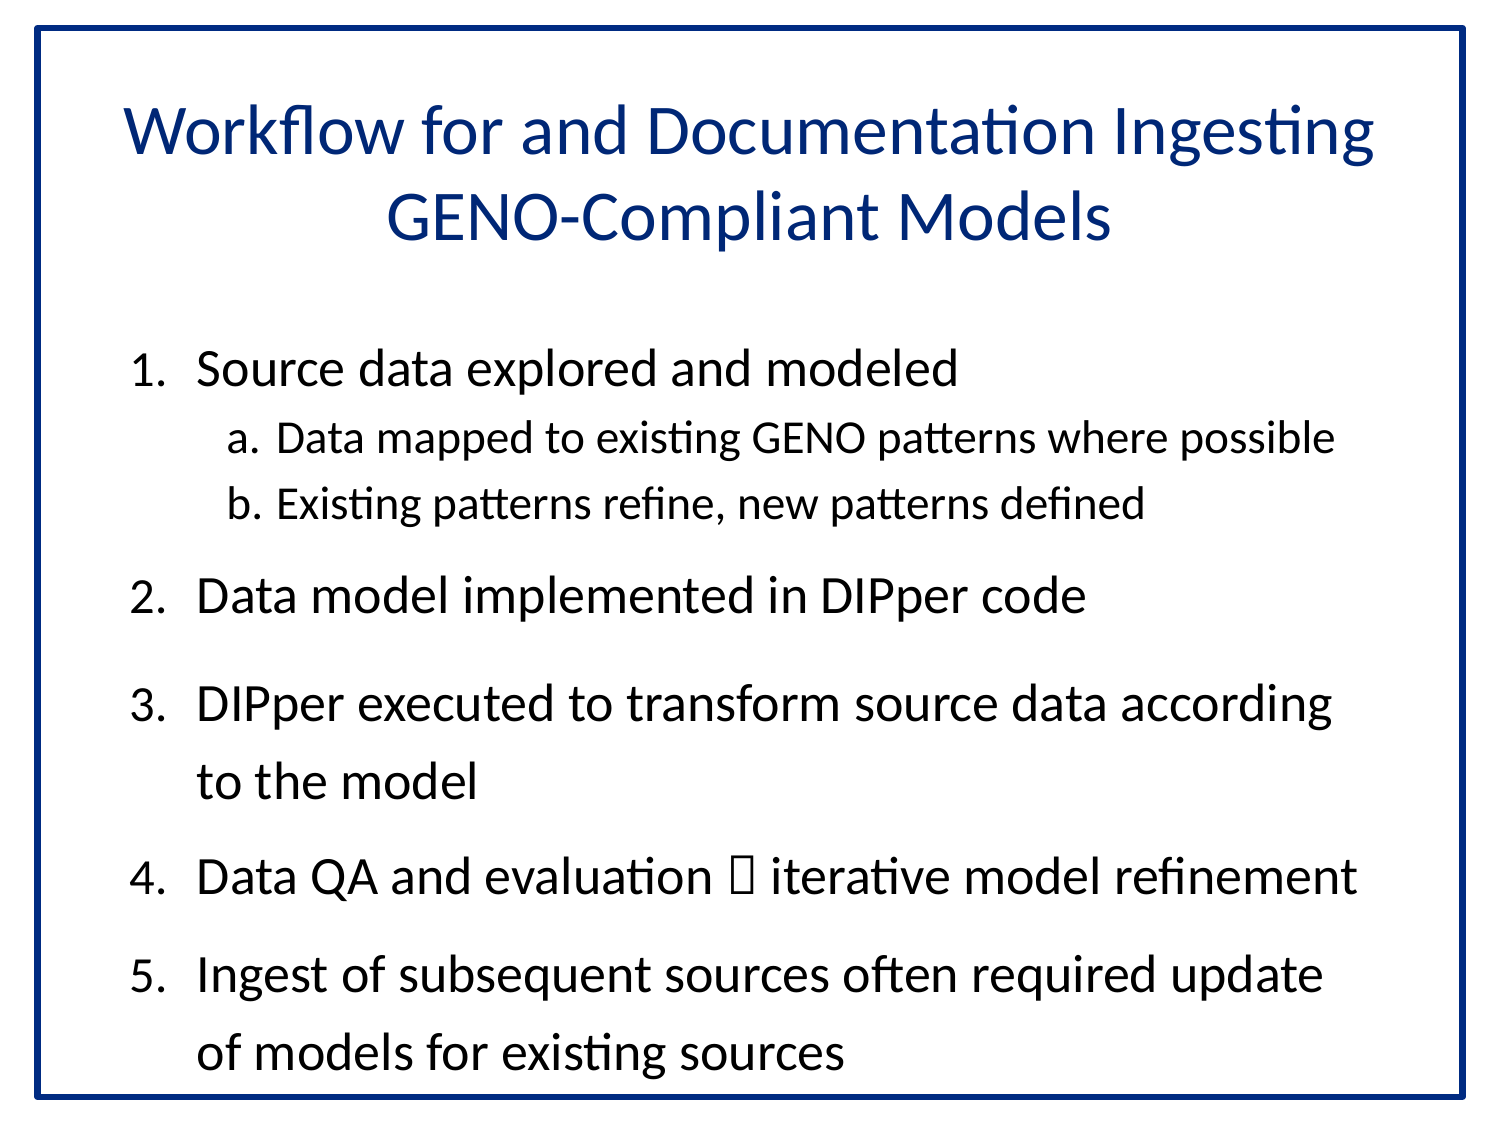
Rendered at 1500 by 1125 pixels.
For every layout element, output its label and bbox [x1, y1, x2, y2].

text_box [35, 26, 1464, 1099]
